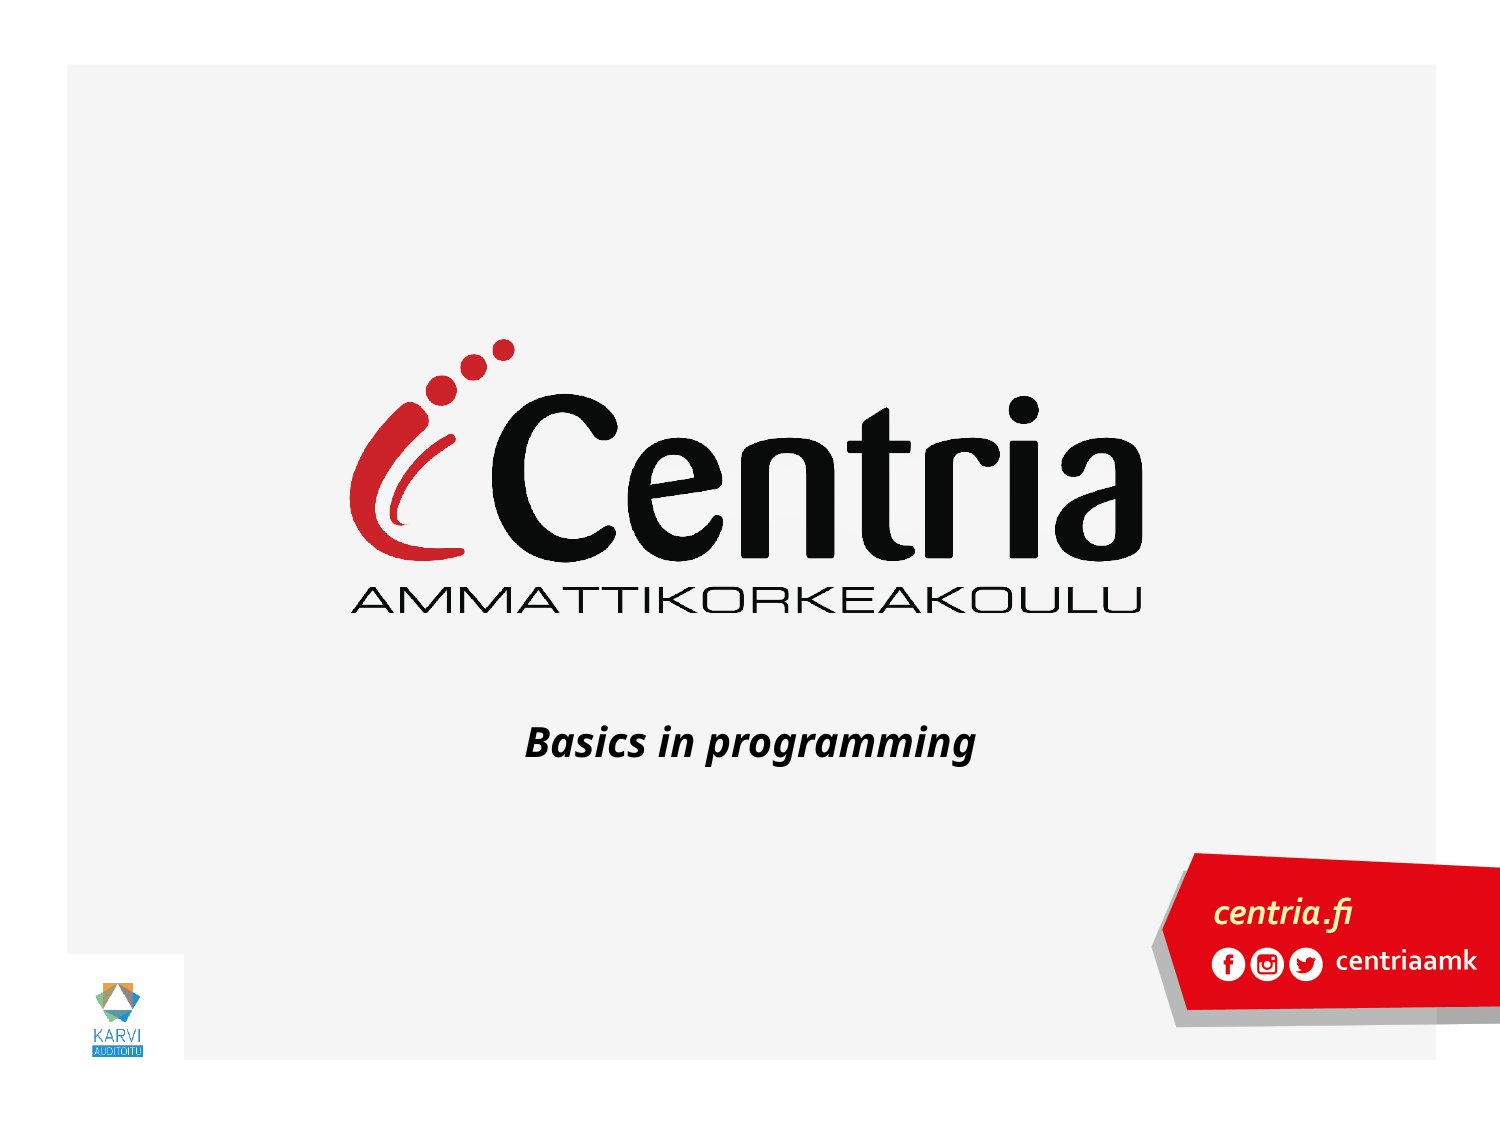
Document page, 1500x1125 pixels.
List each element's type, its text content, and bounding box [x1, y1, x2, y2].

title Basics in programming [65, 673, 1436, 774]
picture [0, 0, 1500, 1125]
